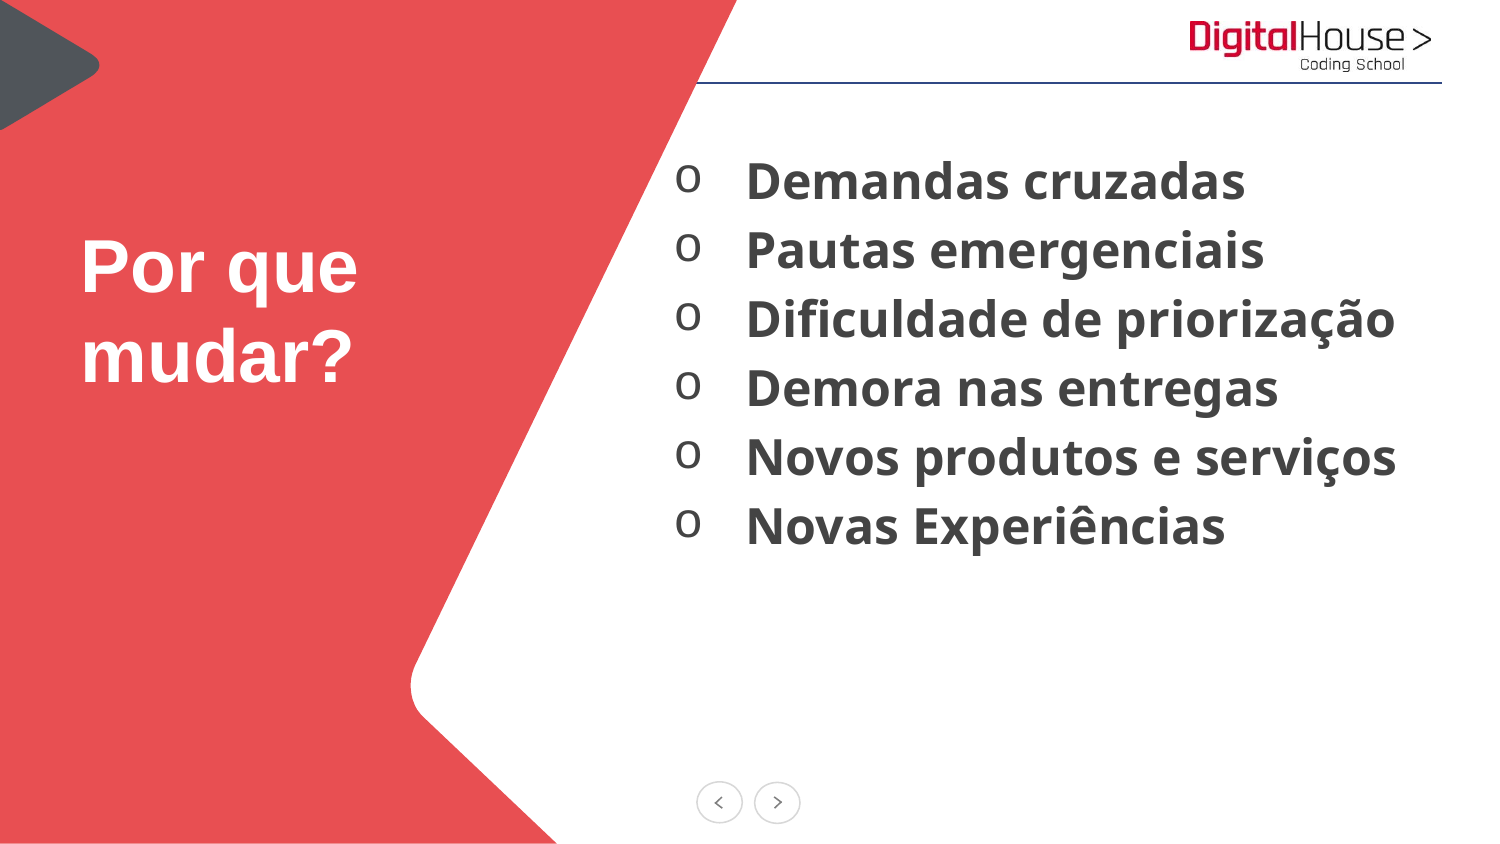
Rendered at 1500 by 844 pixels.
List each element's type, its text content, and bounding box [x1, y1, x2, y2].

text_box [0, 0, 737, 844]
text_box Demandas cruzadas Pautas emergenciais Dificuldade de priorização Demora nas entregas Novos produtos e serviços Novas Experiências [671, 139, 1500, 783]
text_box [0, 0, 100, 130]
text_box Por que mudar? [79, 215, 619, 309]
picture [1190, 21, 1431, 72]
